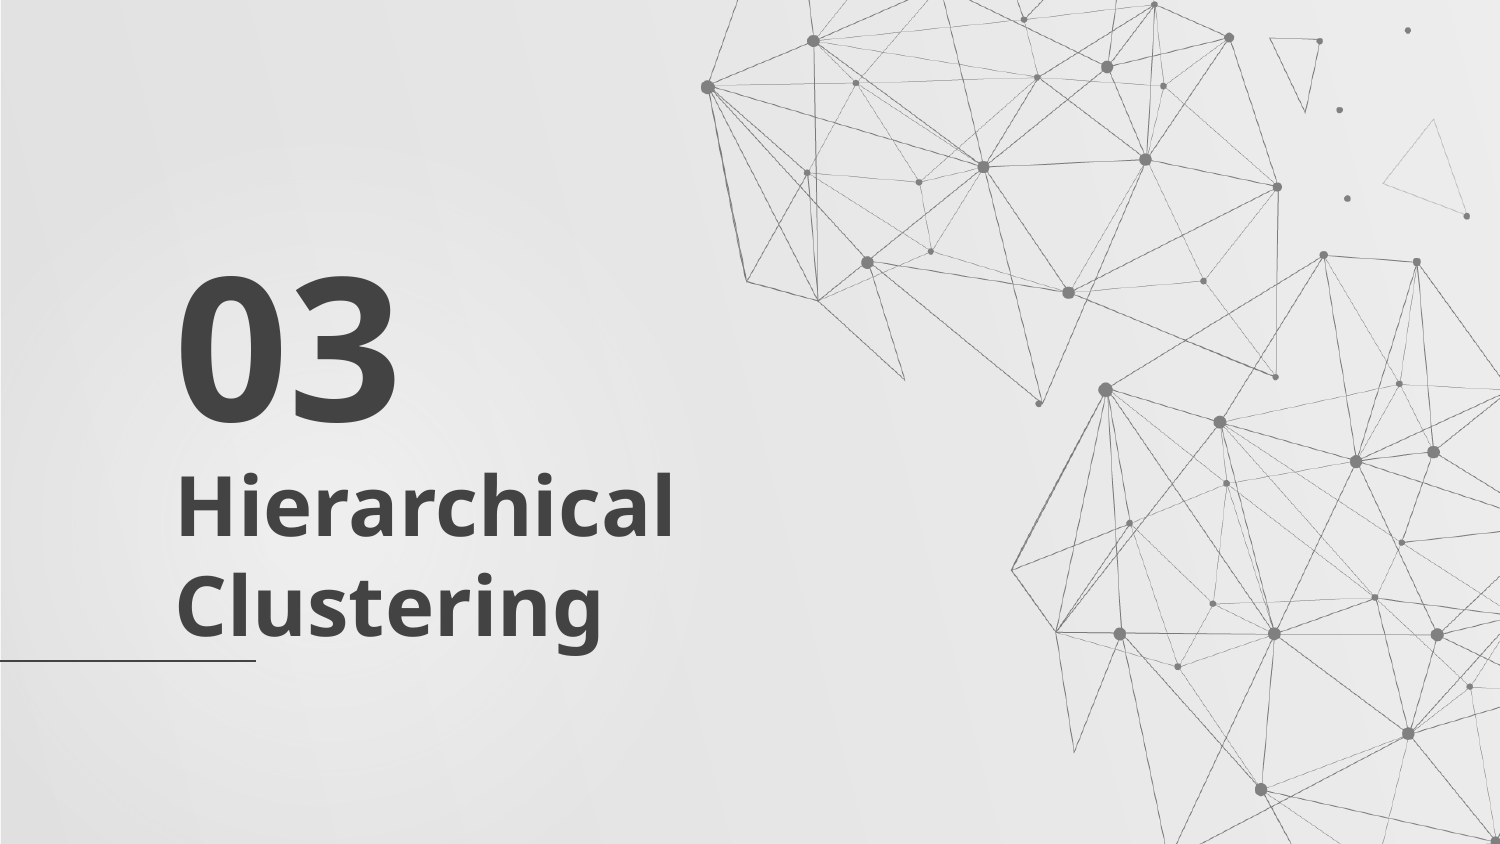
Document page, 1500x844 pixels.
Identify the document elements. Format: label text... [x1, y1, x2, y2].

title Hierarchical Clustering [159, 469, 981, 637]
picture [0, 0, 1500, 844]
title 03 [159, 258, 649, 425]
